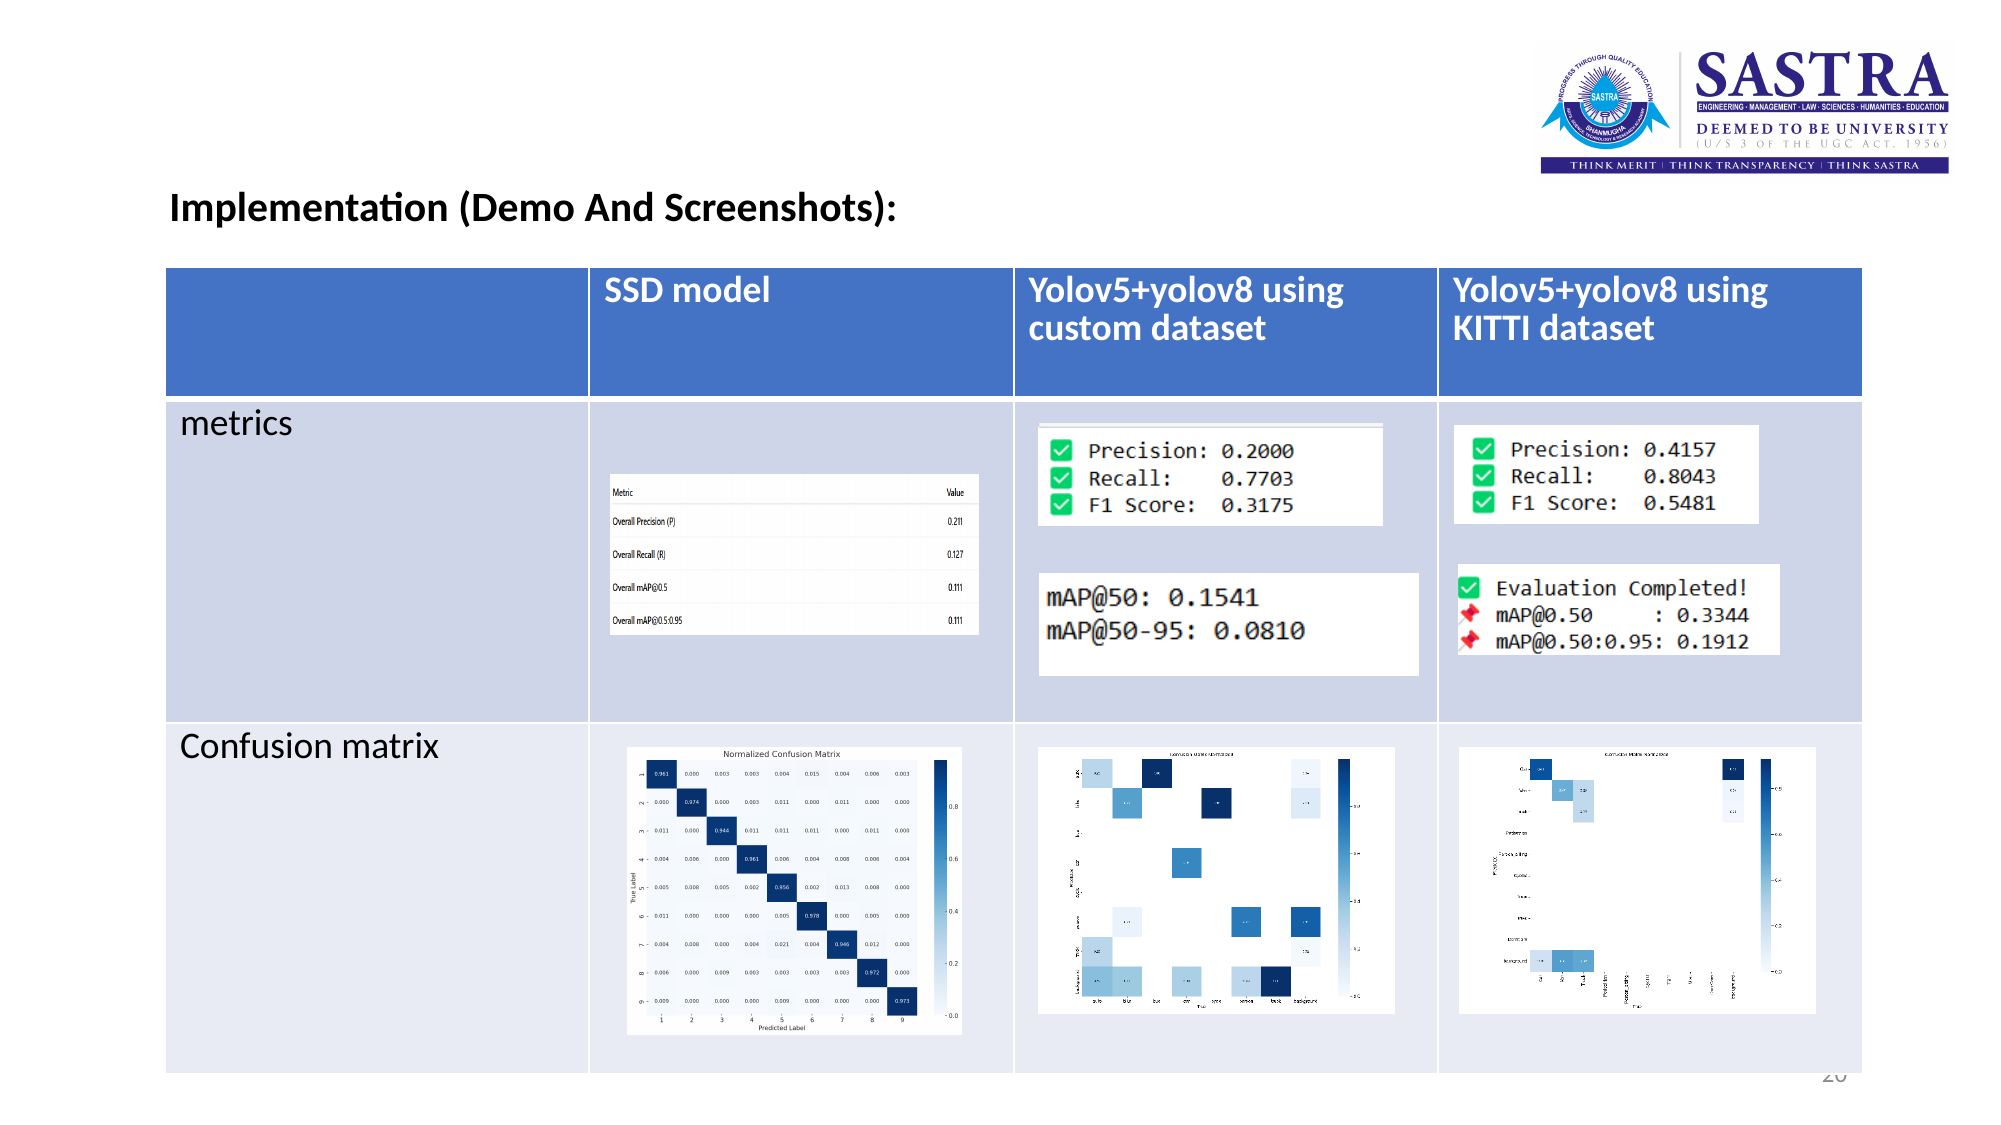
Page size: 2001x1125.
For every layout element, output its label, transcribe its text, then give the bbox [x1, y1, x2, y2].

text_box Implementation (Demo And Screenshots): [145, 172, 1146, 238]
table_cell [590, 402, 1013, 722]
picture [1038, 747, 1395, 1015]
table_cell [590, 724, 1013, 1073]
table_cell metrics [166, 402, 588, 722]
table_header [166, 268, 588, 396]
table_header Yolov5+yolov8 using KITTI dataset [1439, 268, 1862, 396]
picture [610, 474, 979, 635]
table_cell [1015, 402, 1437, 722]
table_cell [1015, 724, 1437, 1073]
table_cell [1439, 724, 1862, 1073]
picture [1534, 41, 1956, 182]
slide_number 20 [1412, 1075, 1863, 1103]
picture [1458, 564, 1780, 655]
picture [1459, 747, 1816, 1015]
picture [1454, 425, 1759, 524]
picture [1039, 573, 1419, 676]
table_header SSD model [590, 268, 1013, 396]
table_header Yolov5+yolov8 using custom dataset [1015, 268, 1437, 396]
table_cell Confusion matrix [166, 724, 588, 1073]
picture [1038, 423, 1383, 526]
picture [627, 747, 962, 1035]
table_cell [1439, 402, 1862, 722]
